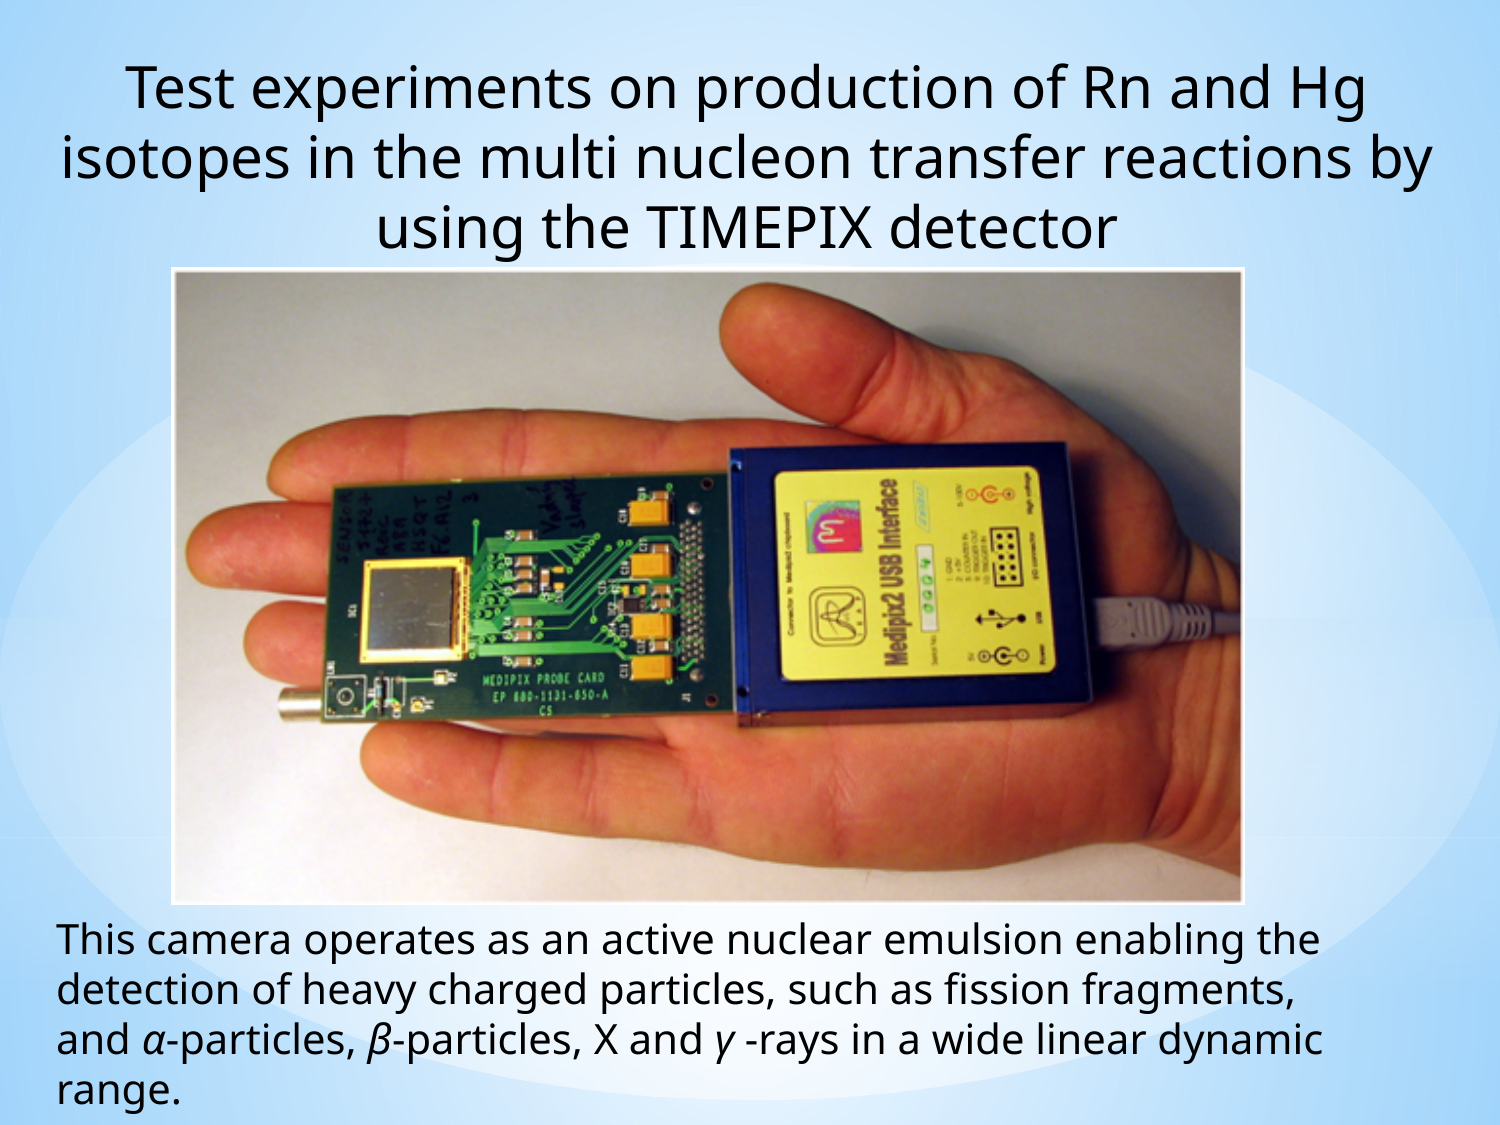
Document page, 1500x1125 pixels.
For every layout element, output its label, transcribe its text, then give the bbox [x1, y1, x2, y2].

picture [170, 266, 1245, 906]
text_box This camera operates as an active nuclear emulsion enabling the detection of heavy charged particles, such as fission fragments, and α-particles, β-particles, X and γ -rays in a wide linear dynamic range. [41, 905, 1383, 1120]
title Test experiments on production of Rn and Hg isotopes in the multi nucleon transfer reactions by using the TIMEPIX detector [20, 42, 1474, 268]
